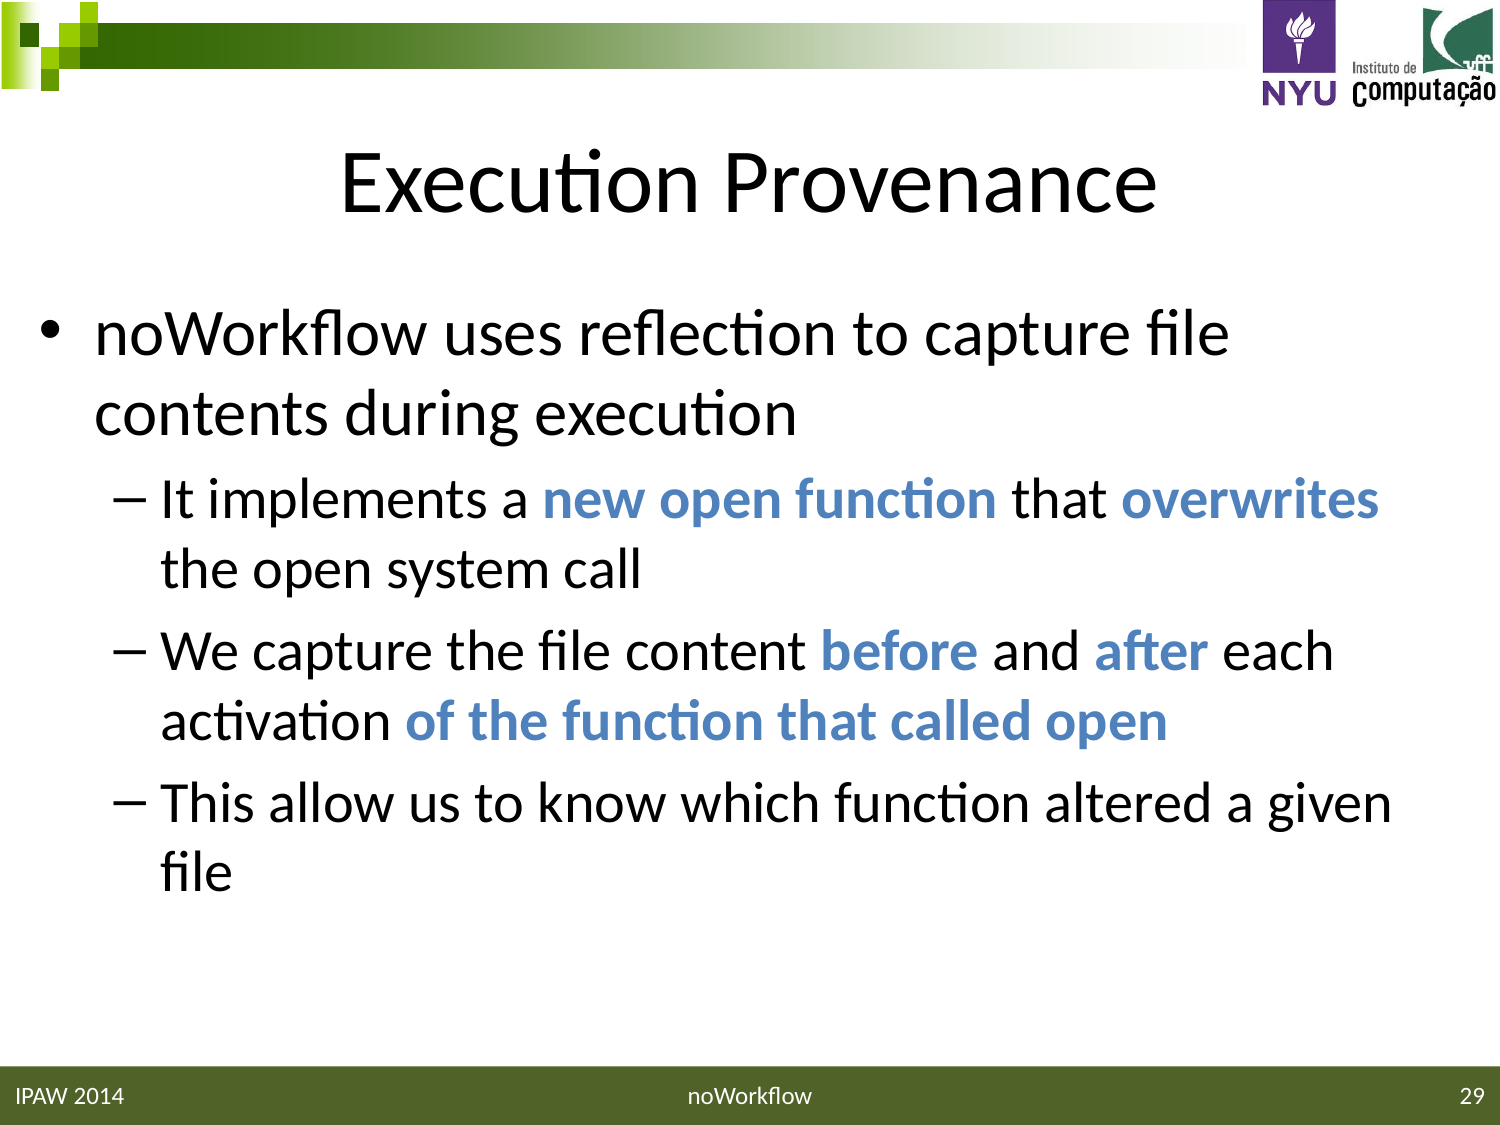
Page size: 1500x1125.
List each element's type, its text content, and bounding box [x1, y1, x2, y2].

title Execution Provenance [75, 82, 1425, 270]
list noWorkflow uses reflection to capture file contents during execution It implements a new open function that overwrites the open system call We capture the file content before and after each activation of the function that called open This allow us to know which function altered a given file [23, 281, 1477, 1055]
picture [1246, 0, 1352, 82]
footer noWorkflow [512, 1065, 988, 1125]
slide_number IPAW 2014 [0, 1065, 350, 1125]
slide_number 29 [1149, 1065, 1500, 1125]
